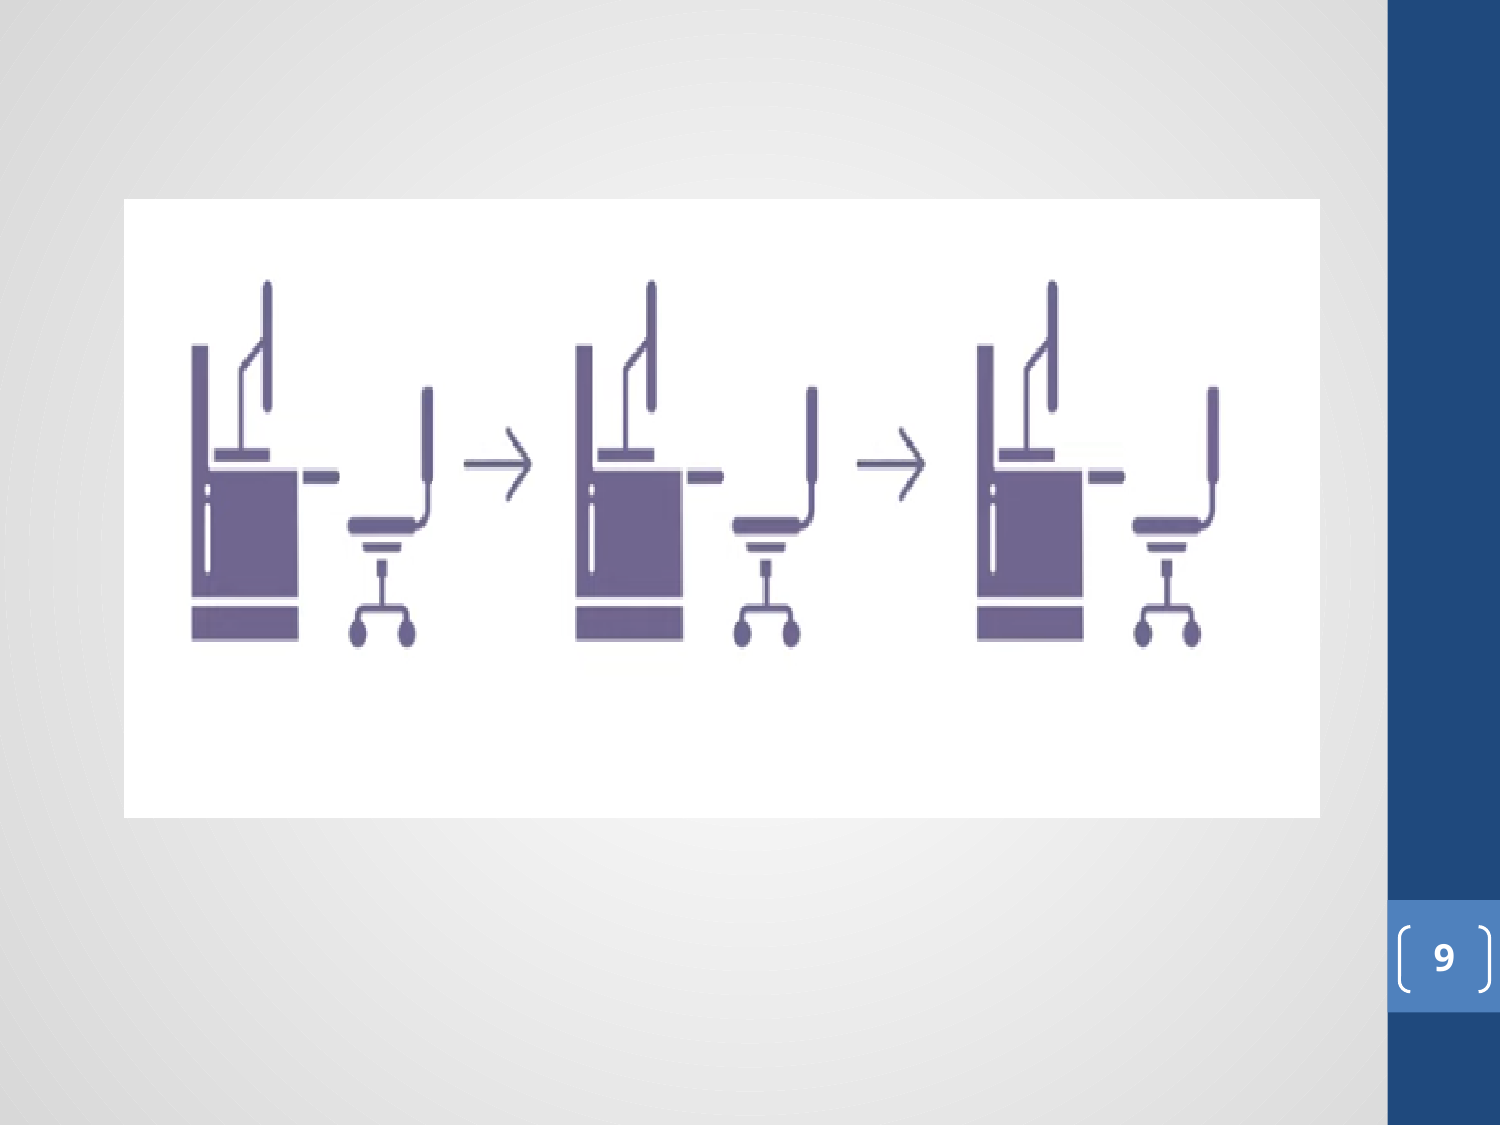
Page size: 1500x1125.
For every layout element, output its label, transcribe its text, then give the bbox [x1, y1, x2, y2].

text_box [124, 199, 1320, 818]
slide_number ‹#› [1397, 925, 1492, 994]
